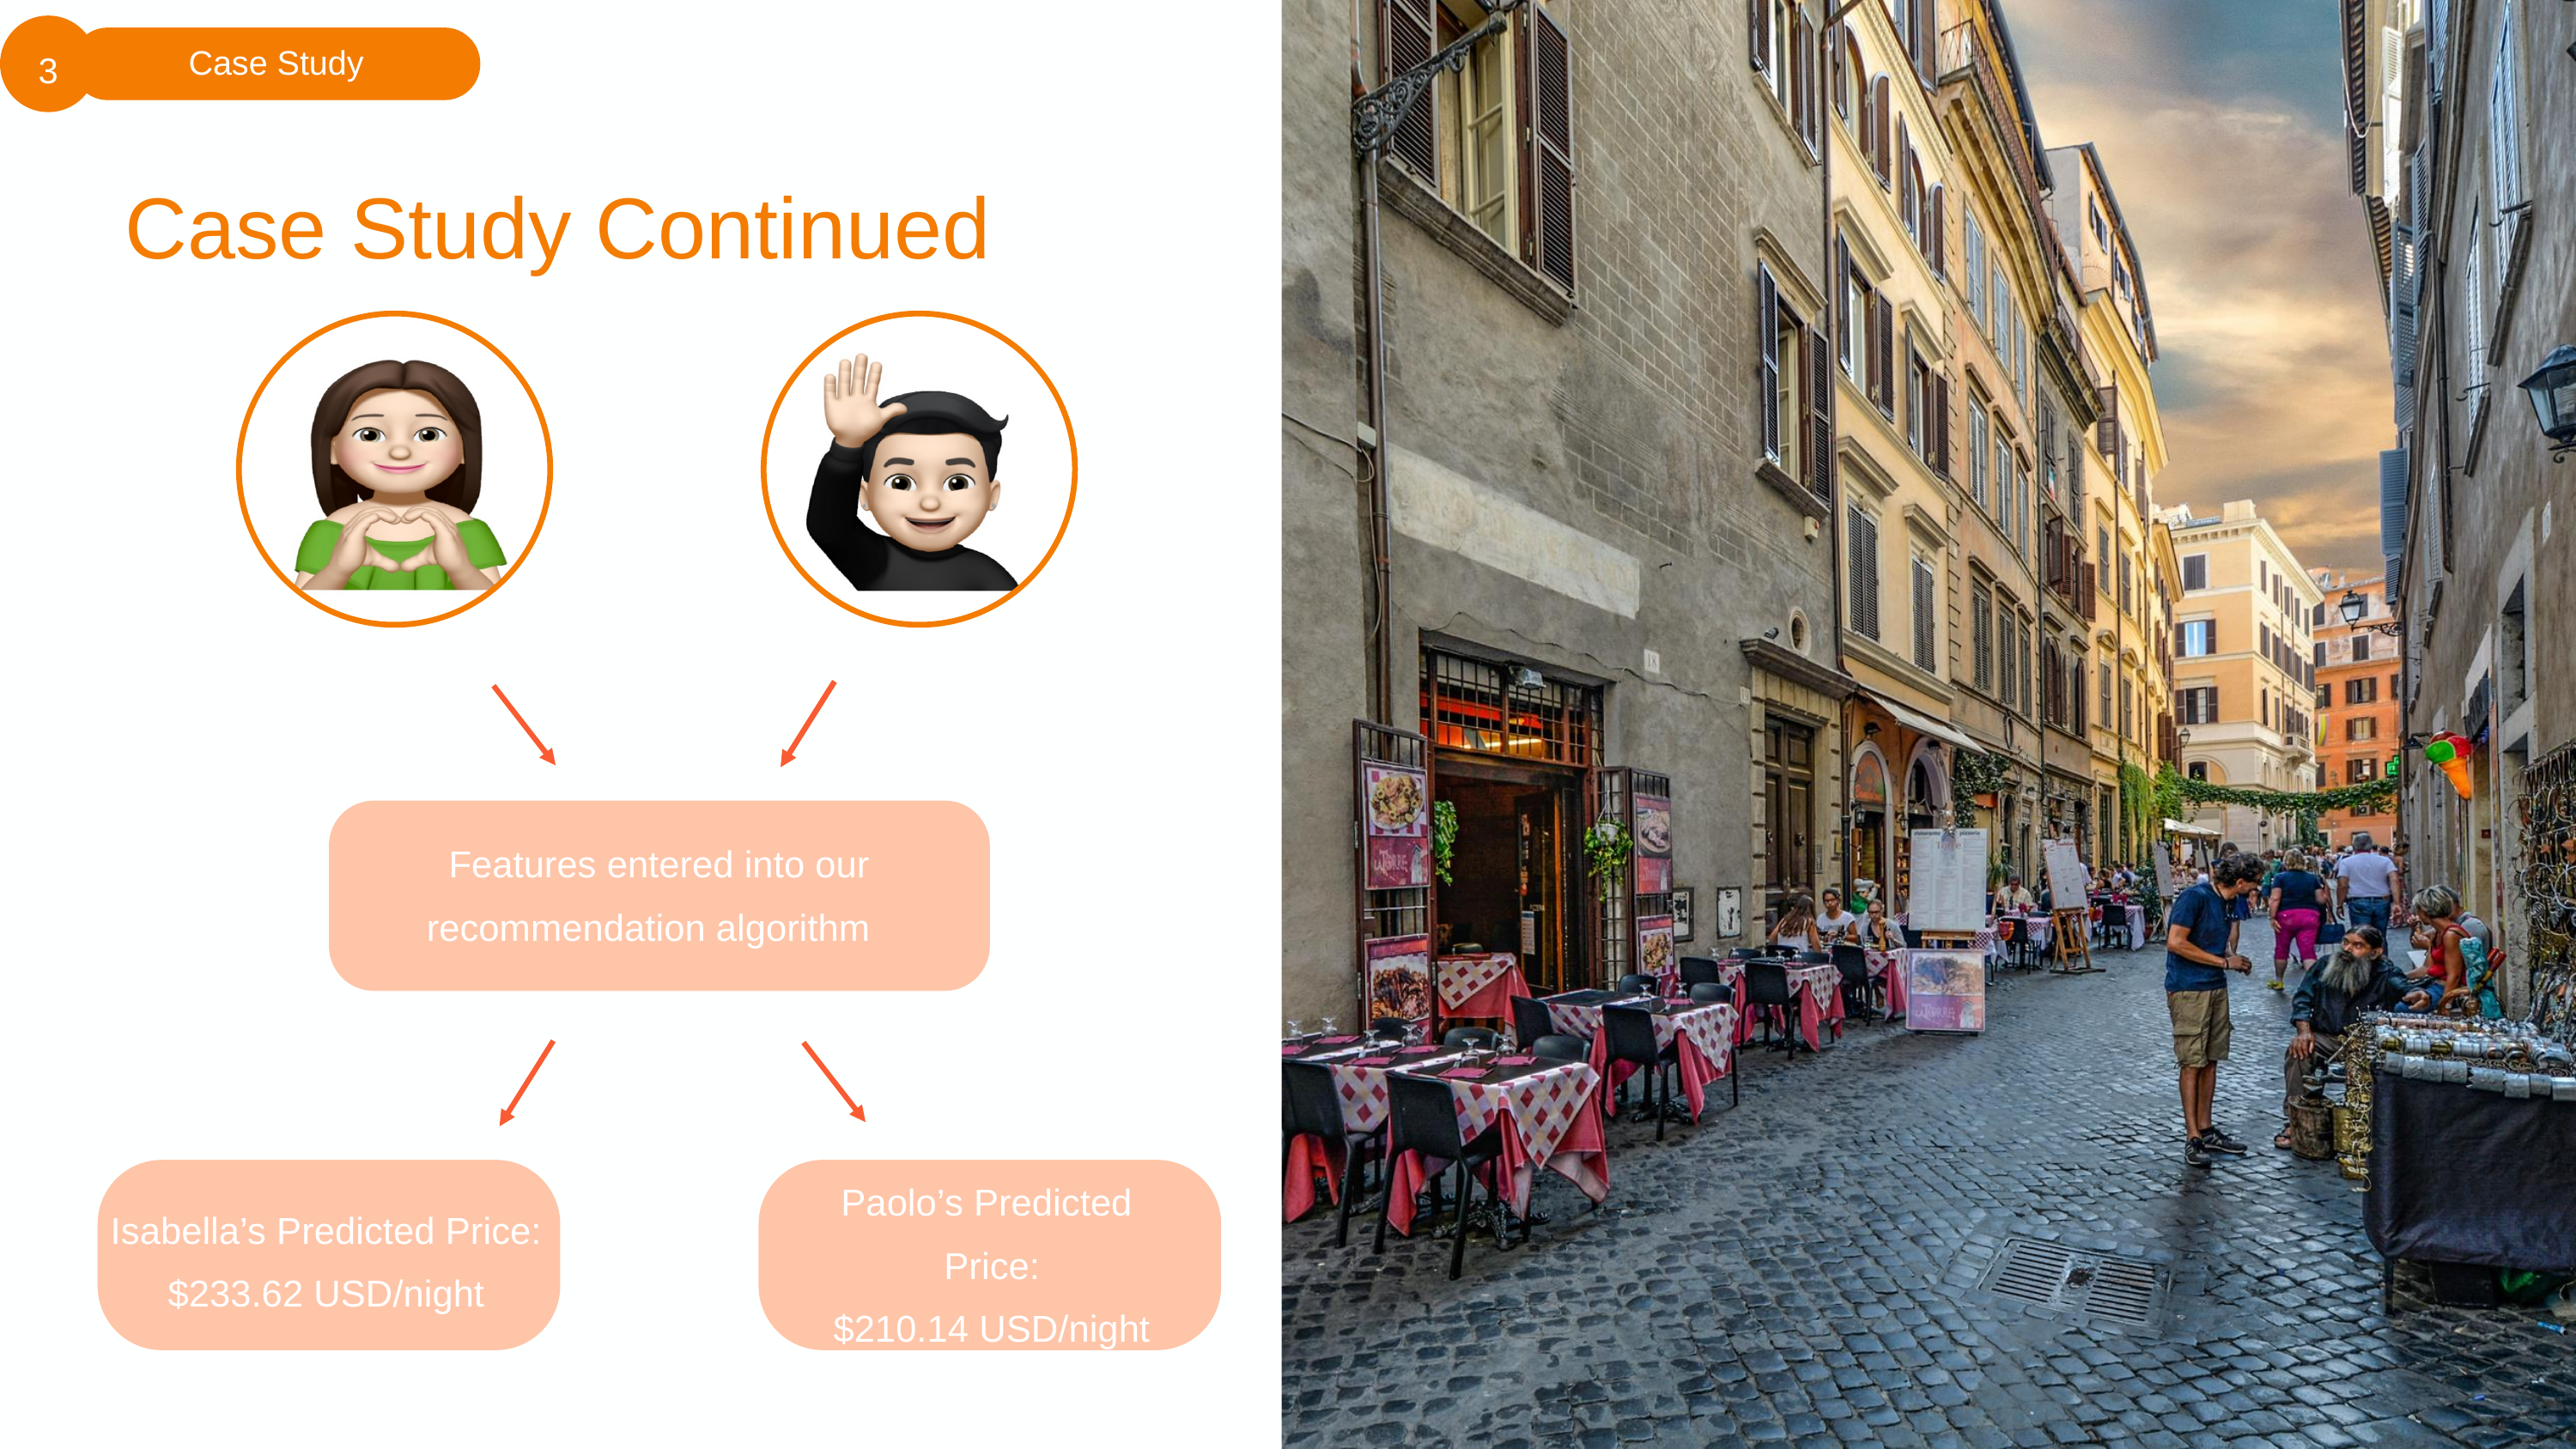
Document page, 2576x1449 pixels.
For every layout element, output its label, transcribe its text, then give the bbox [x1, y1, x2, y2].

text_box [94, 1145, 561, 1357]
text_box Case Study Continued [0, 134, 1115, 276]
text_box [780, 681, 835, 767]
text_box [758, 1149, 1224, 1361]
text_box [230, 310, 558, 628]
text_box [756, 310, 1084, 628]
text_box [1281, 0, 2576, 1449]
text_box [499, 1040, 554, 1127]
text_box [328, 779, 991, 991]
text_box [493, 685, 556, 766]
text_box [0, 7, 481, 112]
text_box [803, 1042, 866, 1123]
